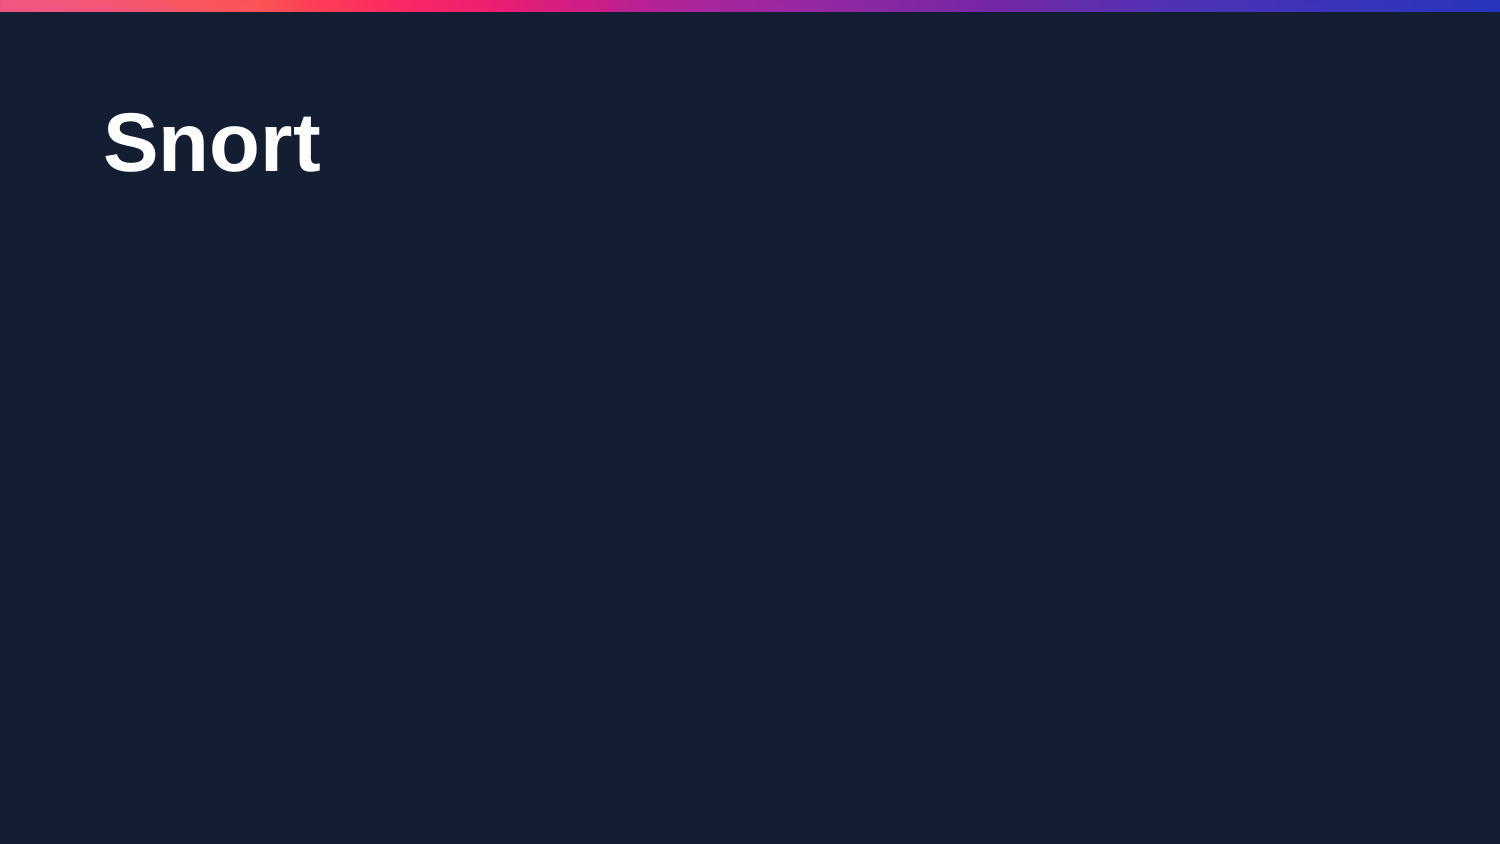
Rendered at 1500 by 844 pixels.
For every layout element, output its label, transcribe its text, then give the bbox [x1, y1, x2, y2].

title Snort [88, 88, 1412, 217]
picture [0, 0, 1500, 12]
